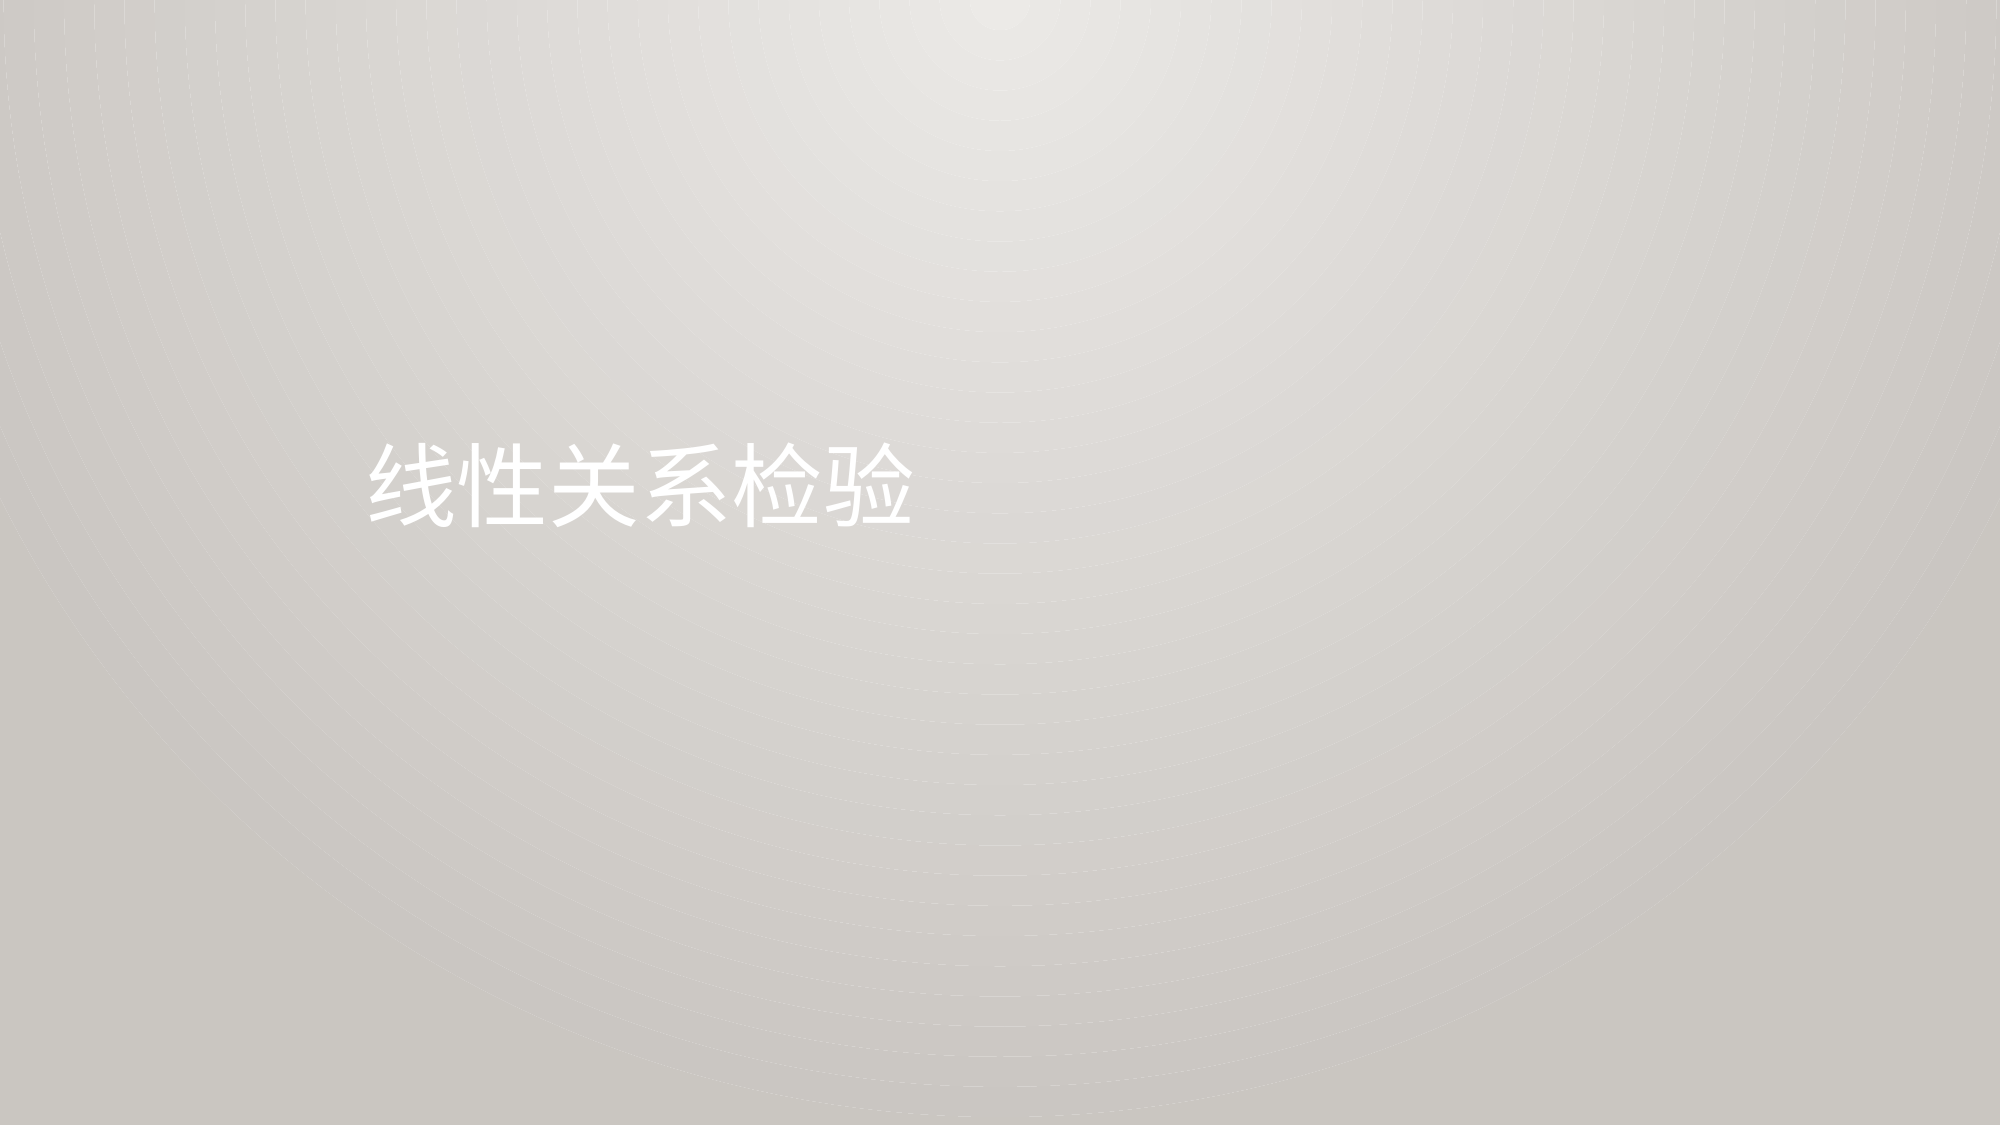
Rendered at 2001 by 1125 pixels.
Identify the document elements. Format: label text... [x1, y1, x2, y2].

title 线性关系检验 [350, 375, 1625, 600]
